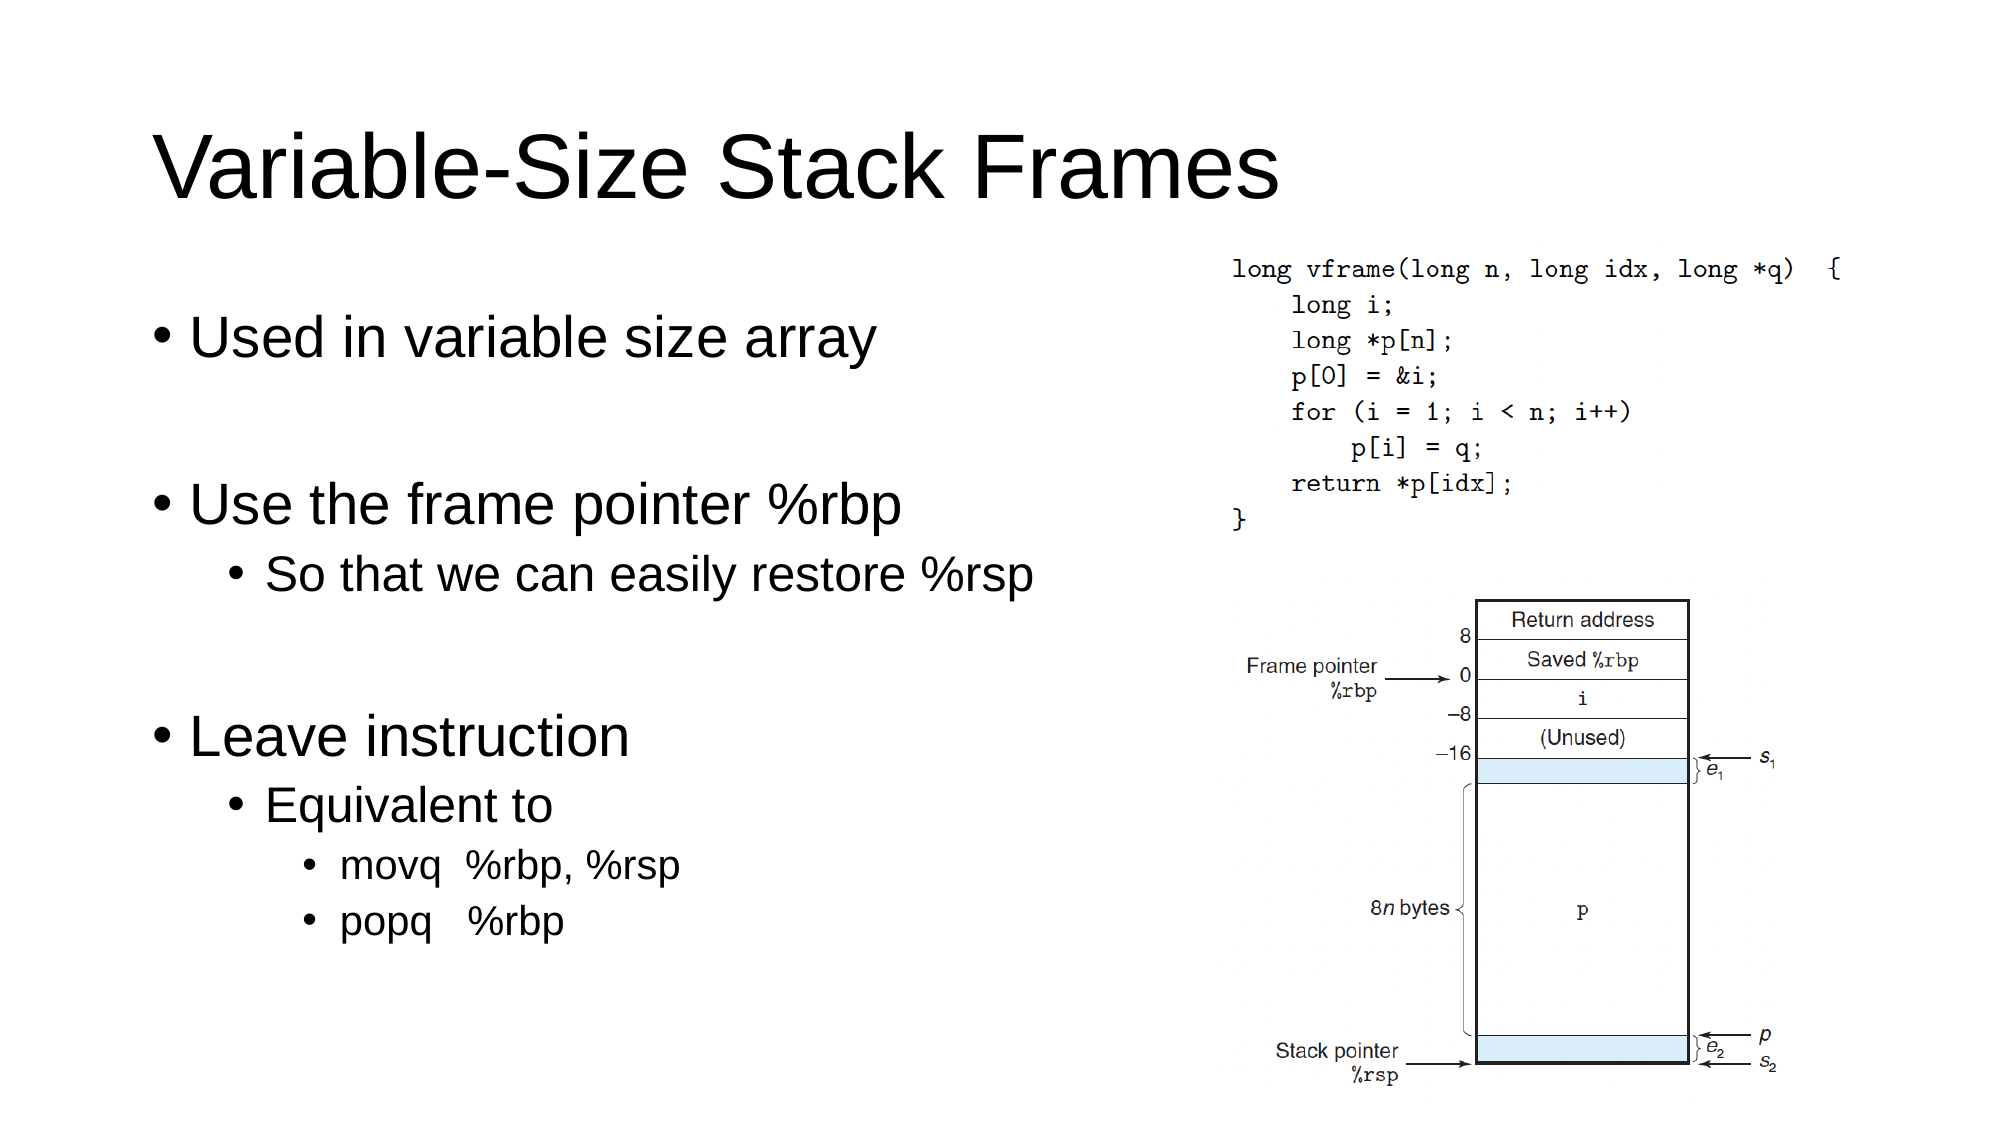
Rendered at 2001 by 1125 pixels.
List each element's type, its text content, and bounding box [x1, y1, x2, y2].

picture [1215, 237, 1863, 553]
list Used in variable size array Use the frame pointer %rbp So that we can easily restore %rsp Leave instruction Equivalent to movq %rbp, %rsp popq %rbp [137, 299, 1863, 1014]
picture [1215, 574, 1797, 1107]
title Variable-Size Stack Frames [137, 59, 1863, 278]
